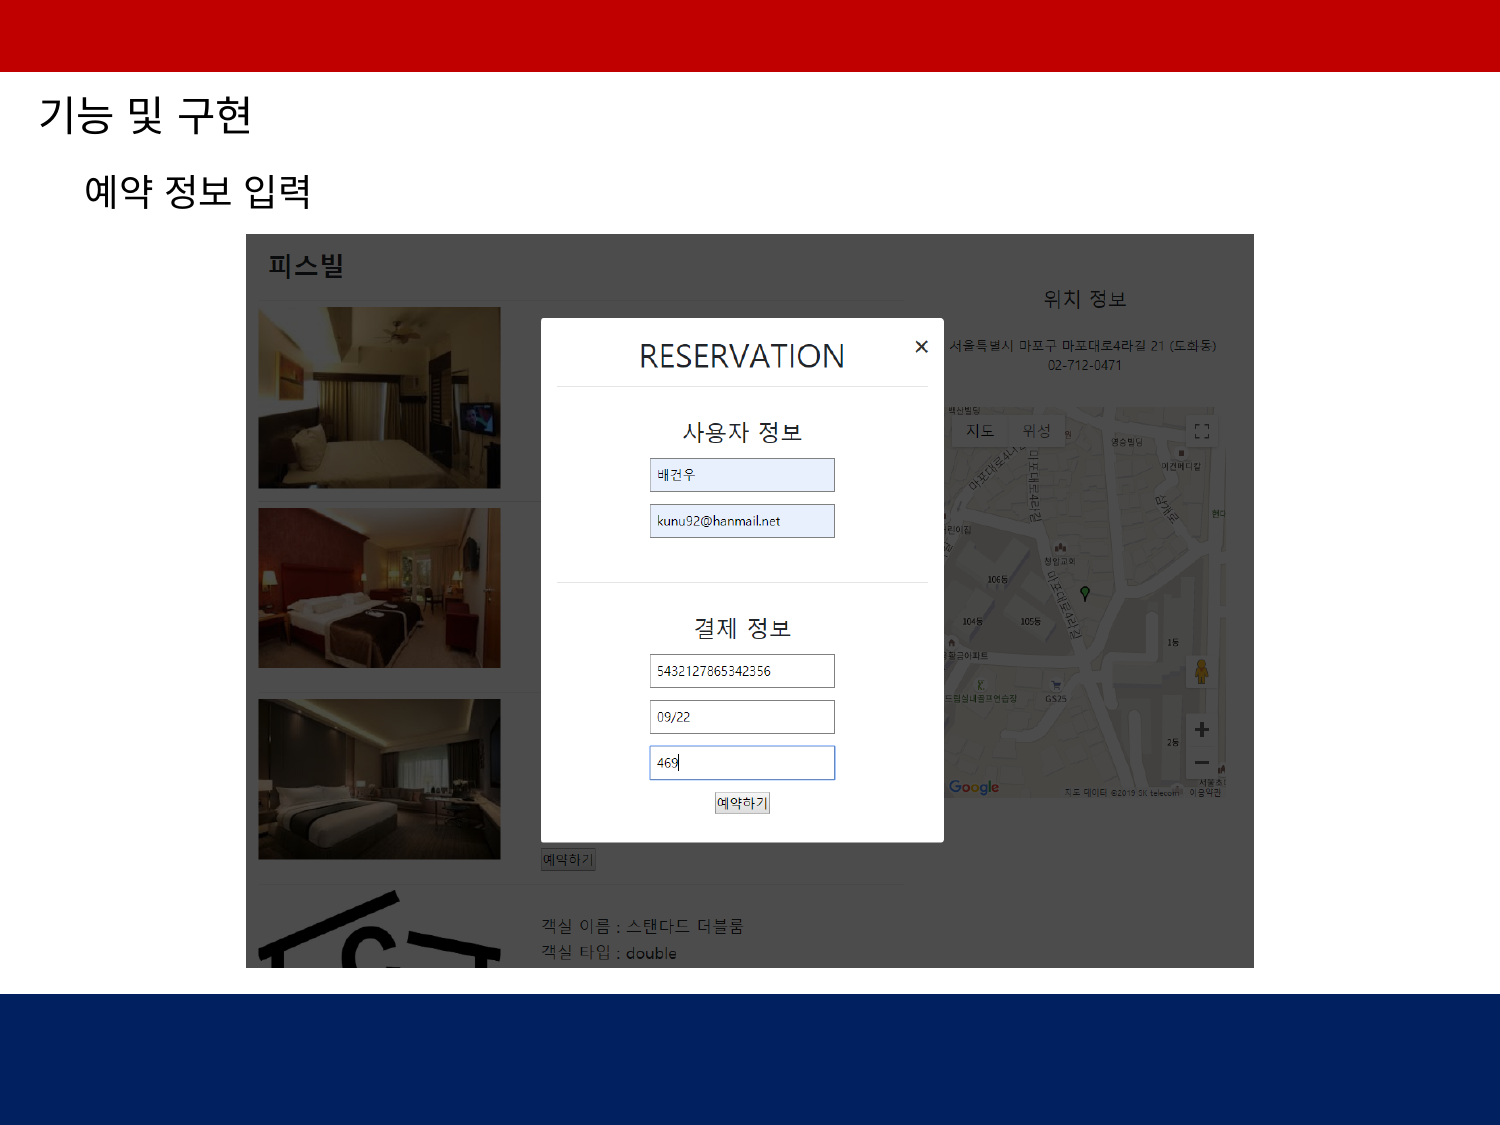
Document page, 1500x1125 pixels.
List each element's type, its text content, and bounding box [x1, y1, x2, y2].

text_box [0, 994, 1500, 1125]
text_box 예약 정보 입력 [70, 161, 622, 222]
text_box 기능 및 구현 [23, 82, 293, 147]
text_box [0, 0, 1500, 72]
picture [245, 234, 1255, 969]
